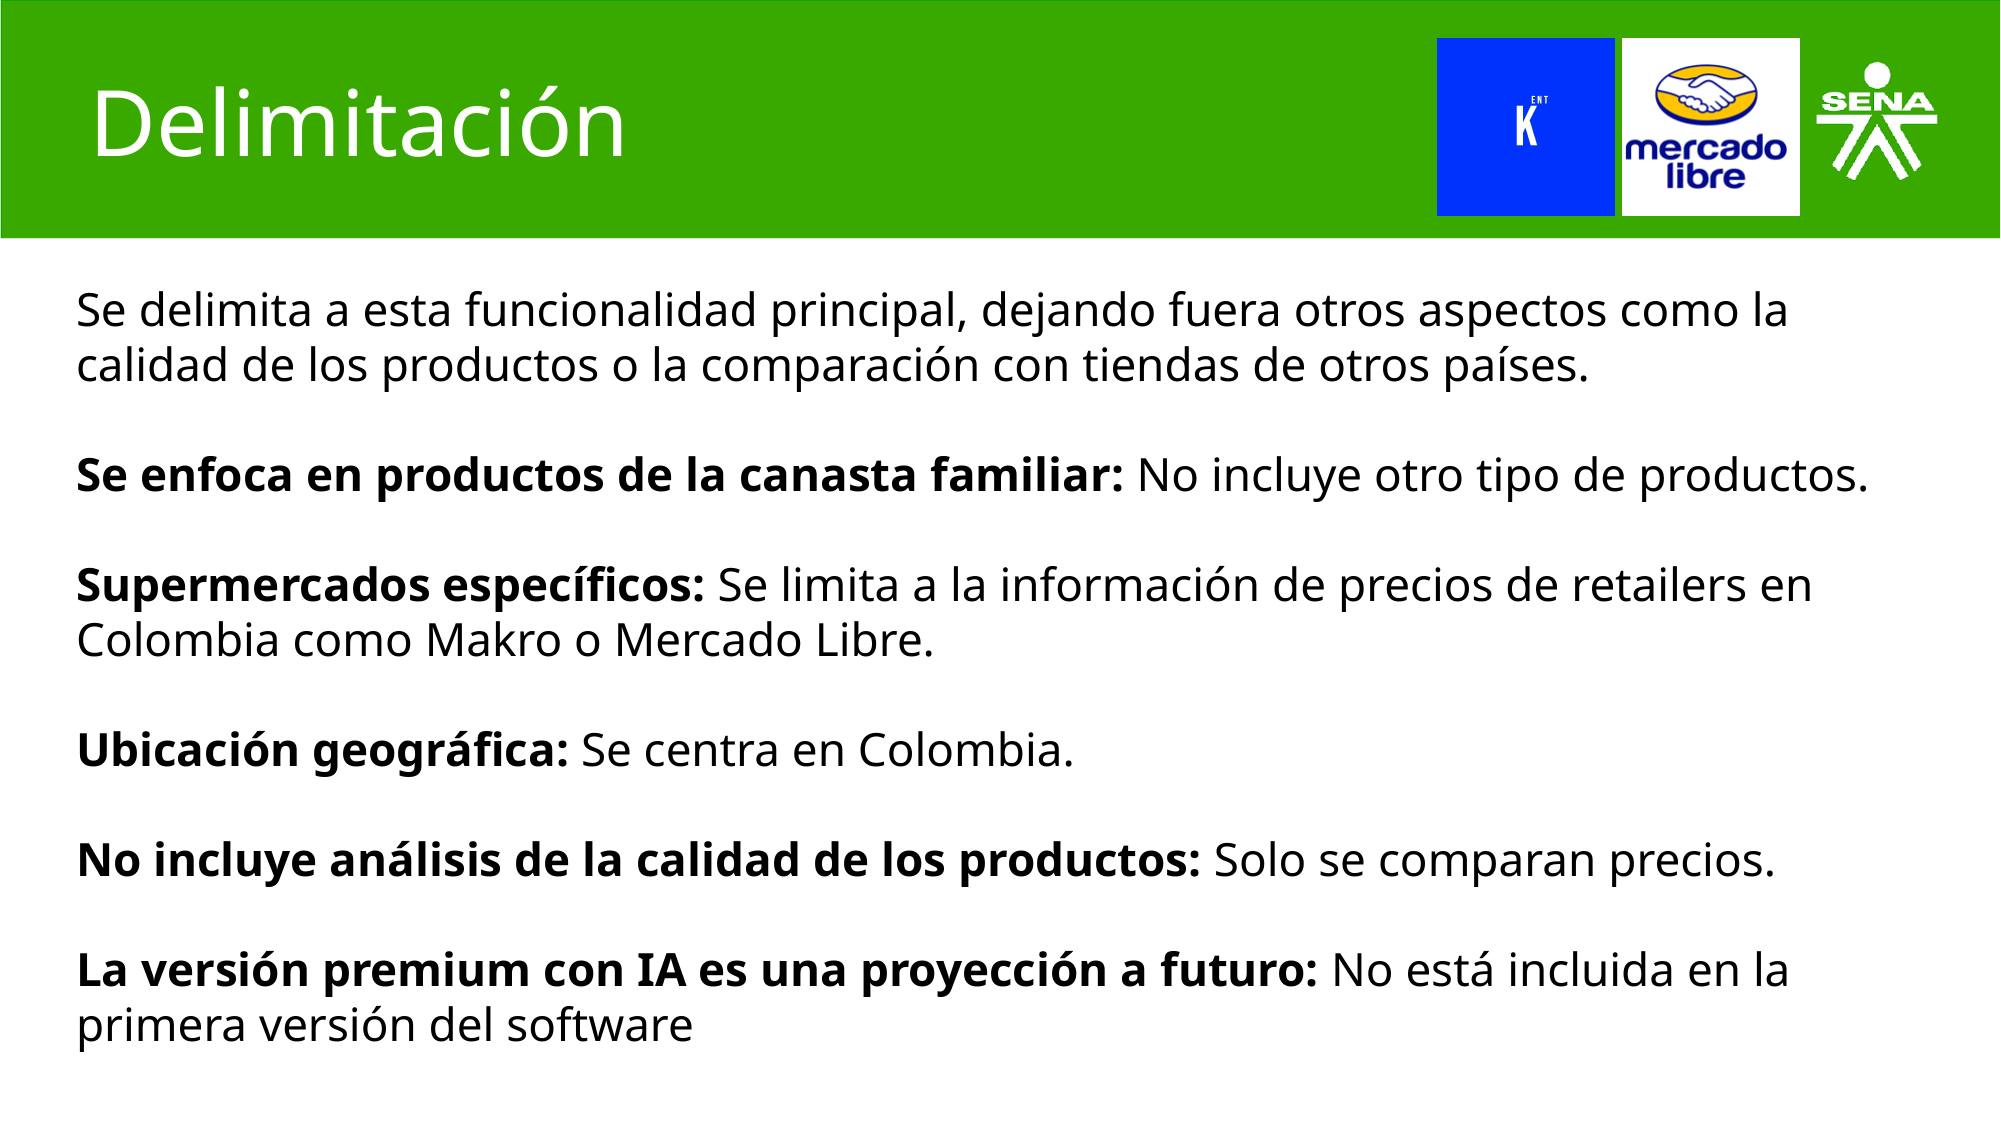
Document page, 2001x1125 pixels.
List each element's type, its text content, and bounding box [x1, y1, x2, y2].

picture [0, 0, 2001, 1125]
title Delimitación [74, 18, 1800, 236]
text_box Se delimita a esta funcionalidad principal, dejando fuera otros aspectos como la calidad de los productos o la comparación con tiendas de otros países. Se enfoca en productos de la canasta familiar: No incluye otro tipo de productos. Supermercados específicos: Se limita a la información de precios de retailers en Colombia como Makro o Mercado Libre. Ubicación geográfica: Se centra en Colombia. No incluye análisis de la calidad de los productos: Solo se comparan precios. La versión premium con IA es una proyección a futuro: No está incluida en la primera versión del software [61, 273, 1939, 1099]
